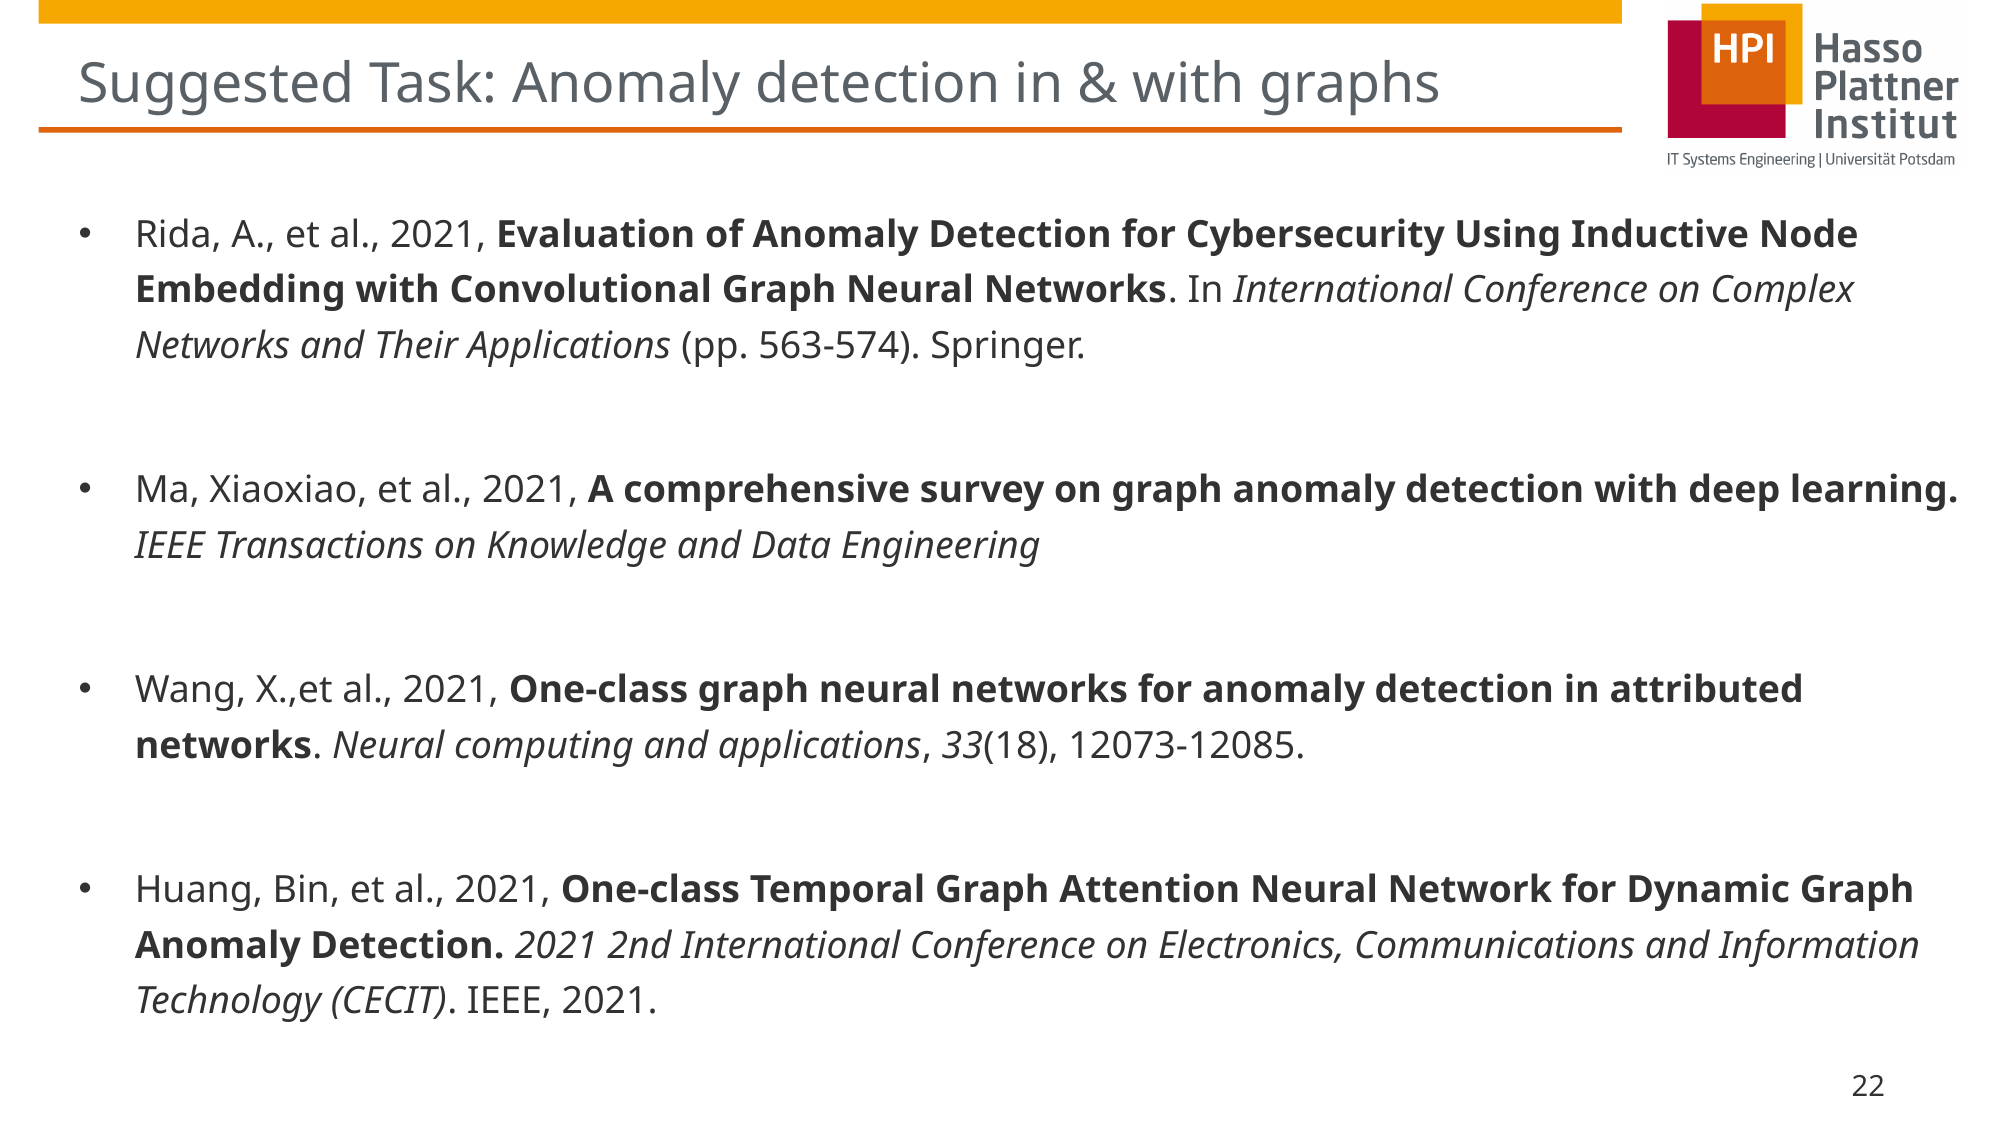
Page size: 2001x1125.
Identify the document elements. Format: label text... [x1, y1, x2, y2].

slide_number 22 [1834, 1064, 1961, 1107]
title Suggested Task: Anomaly detection in & with graphs [78, 23, 1583, 115]
picture [1664, 0, 1965, 170]
list Rida, A., et al., 2021, Evaluation of Anomaly Detection for Cybersecurity Using Inductive Node Embedding with Convolutional Graph Neural Networks. In International Conference on Complex Networks and Their Applications (pp. 563-574). Springer. Ma, Xiaoxiao, et al., 2021, A comprehensive survey on graph anomaly detection with deep learning. IEEE Transactions on Knowledge and Data Engineering Wang, X.,et al., 2021, One-class graph neural networks for anomaly detection in attributed networks. Neural computing and applications, 33(18), 12073-12085. Huang, Bin, et al., 2021, One-class Temporal Graph Attention Neural Network for Dynamic Graph Anomaly Detection. 2021 2nd International Conference on Electronics, Communications and Information Technology (CECIT). IEEE, 2021. [78, 199, 1961, 1032]
